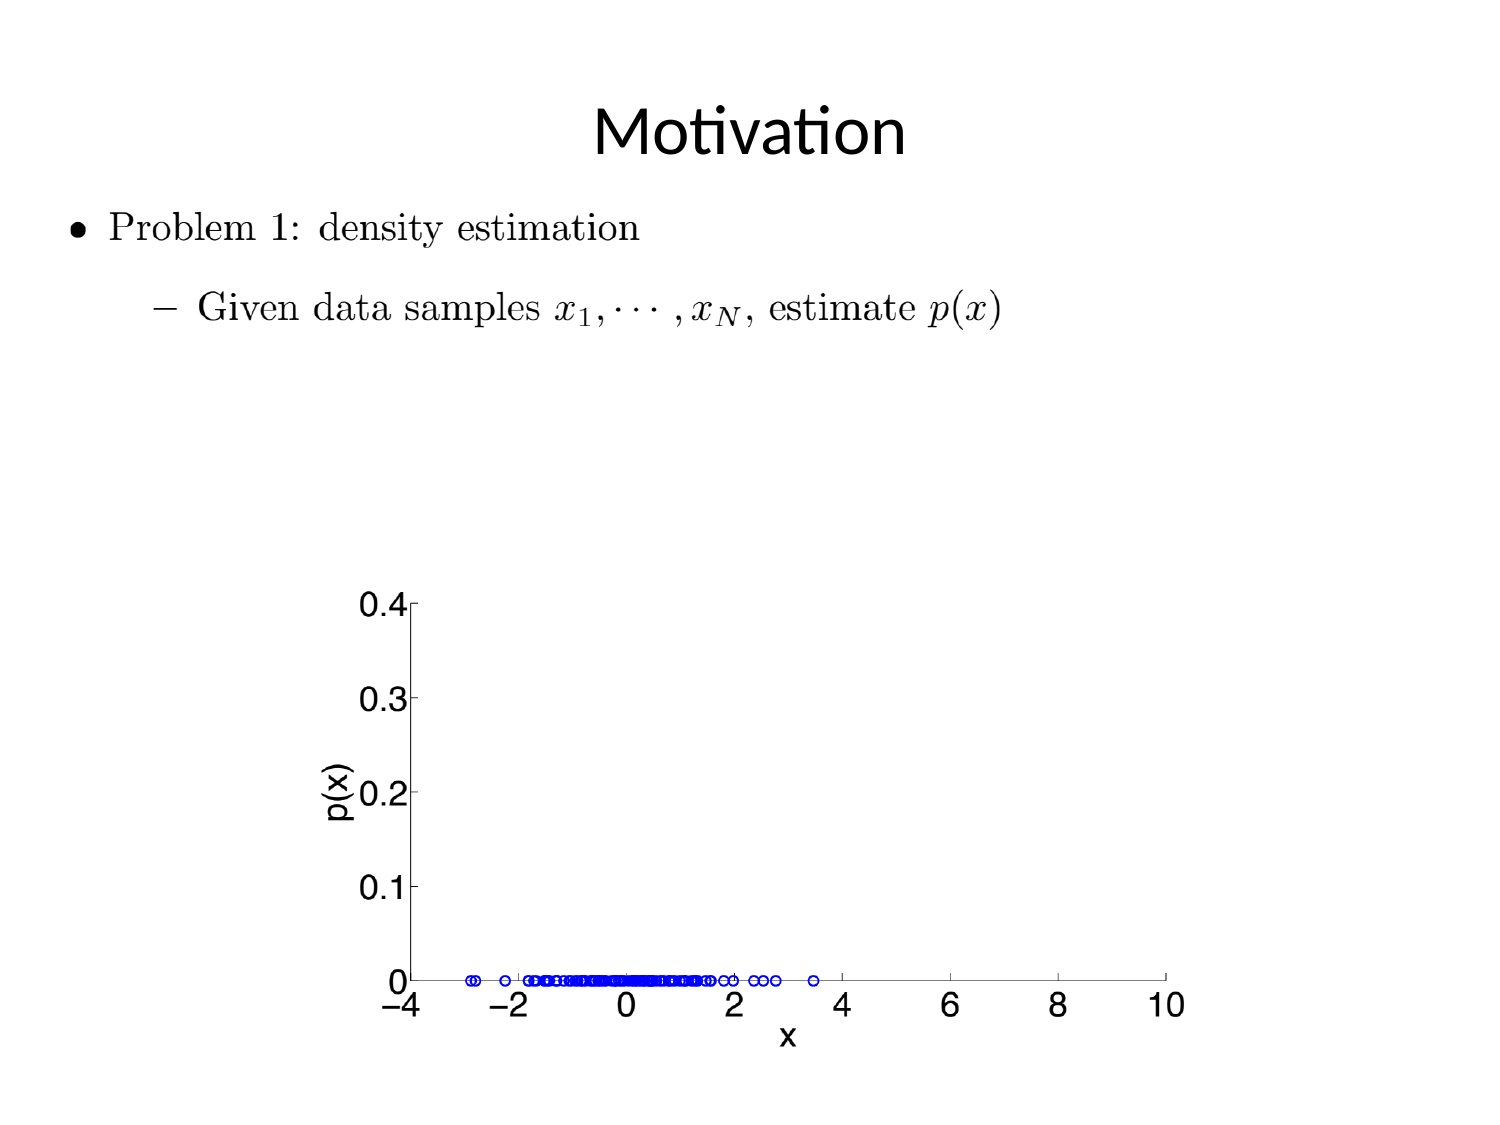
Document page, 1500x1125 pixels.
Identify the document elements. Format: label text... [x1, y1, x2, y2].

title Motivation [75, 32, 1425, 209]
picture [70, 211, 1430, 351]
picture [312, 580, 1188, 1054]
